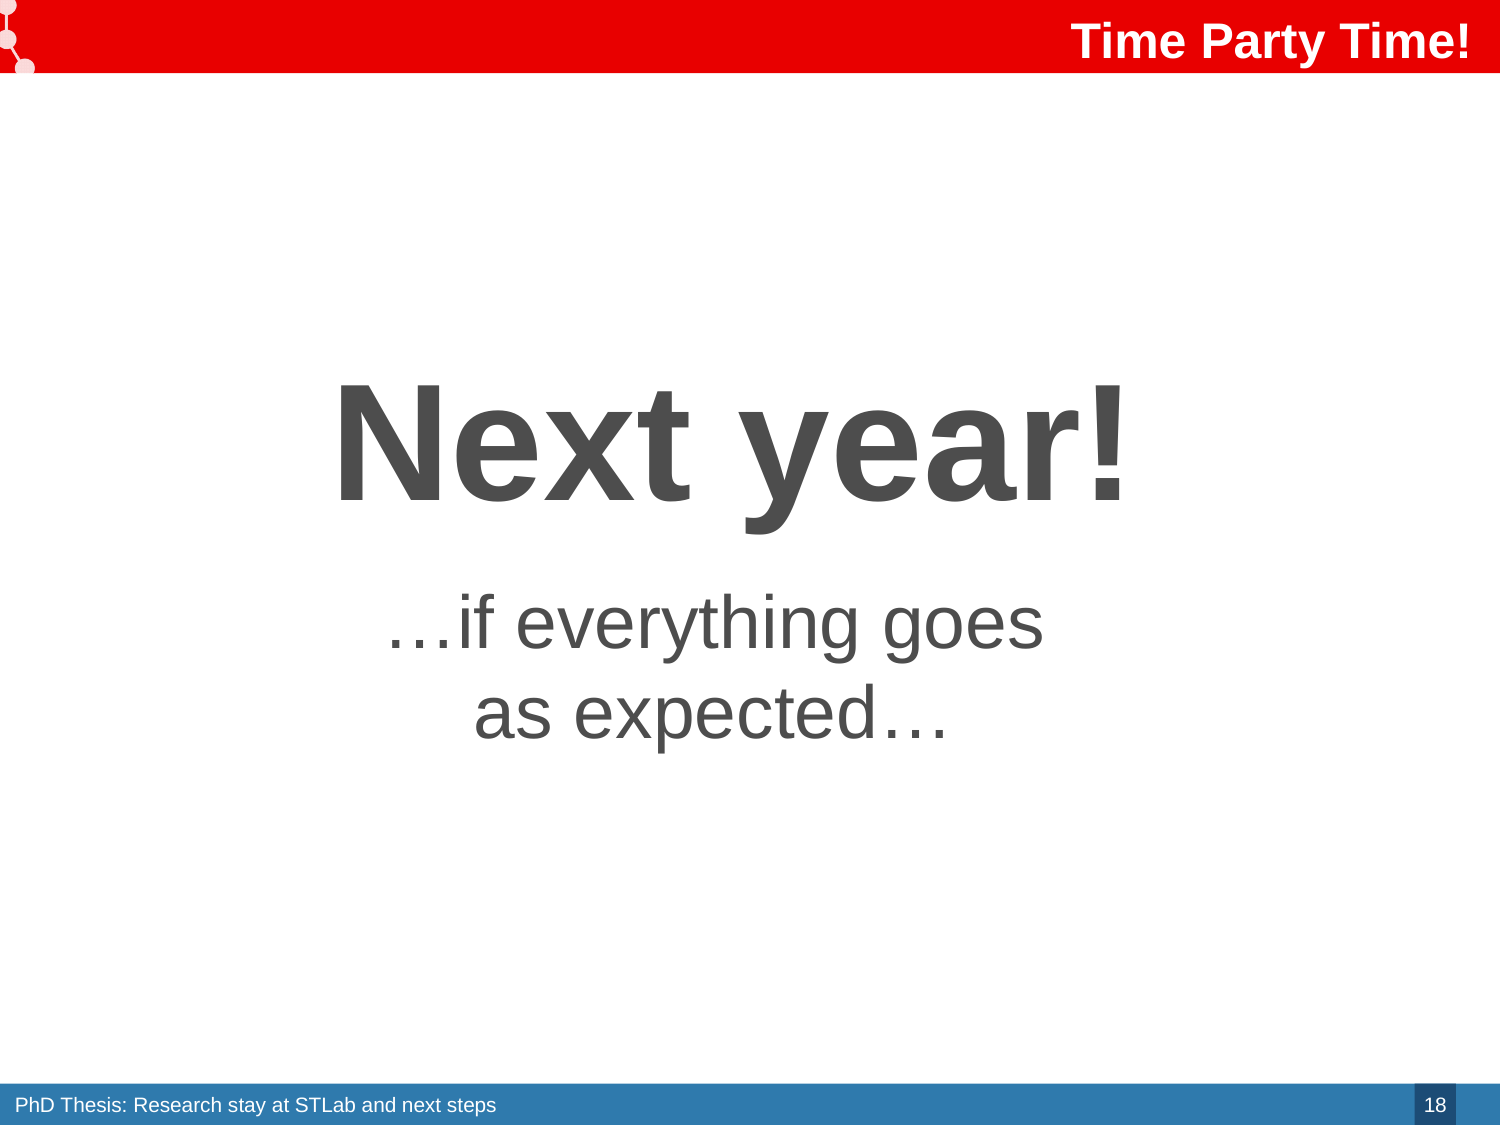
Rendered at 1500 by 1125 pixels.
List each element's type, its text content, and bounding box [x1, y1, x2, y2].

list Next year! [96, 326, 1372, 534]
slide_number 18 [1414, 1083, 1457, 1125]
text_box …if everything goes as expected… [352, 566, 1076, 774]
title Time Party Time! [212, 13, 1488, 64]
